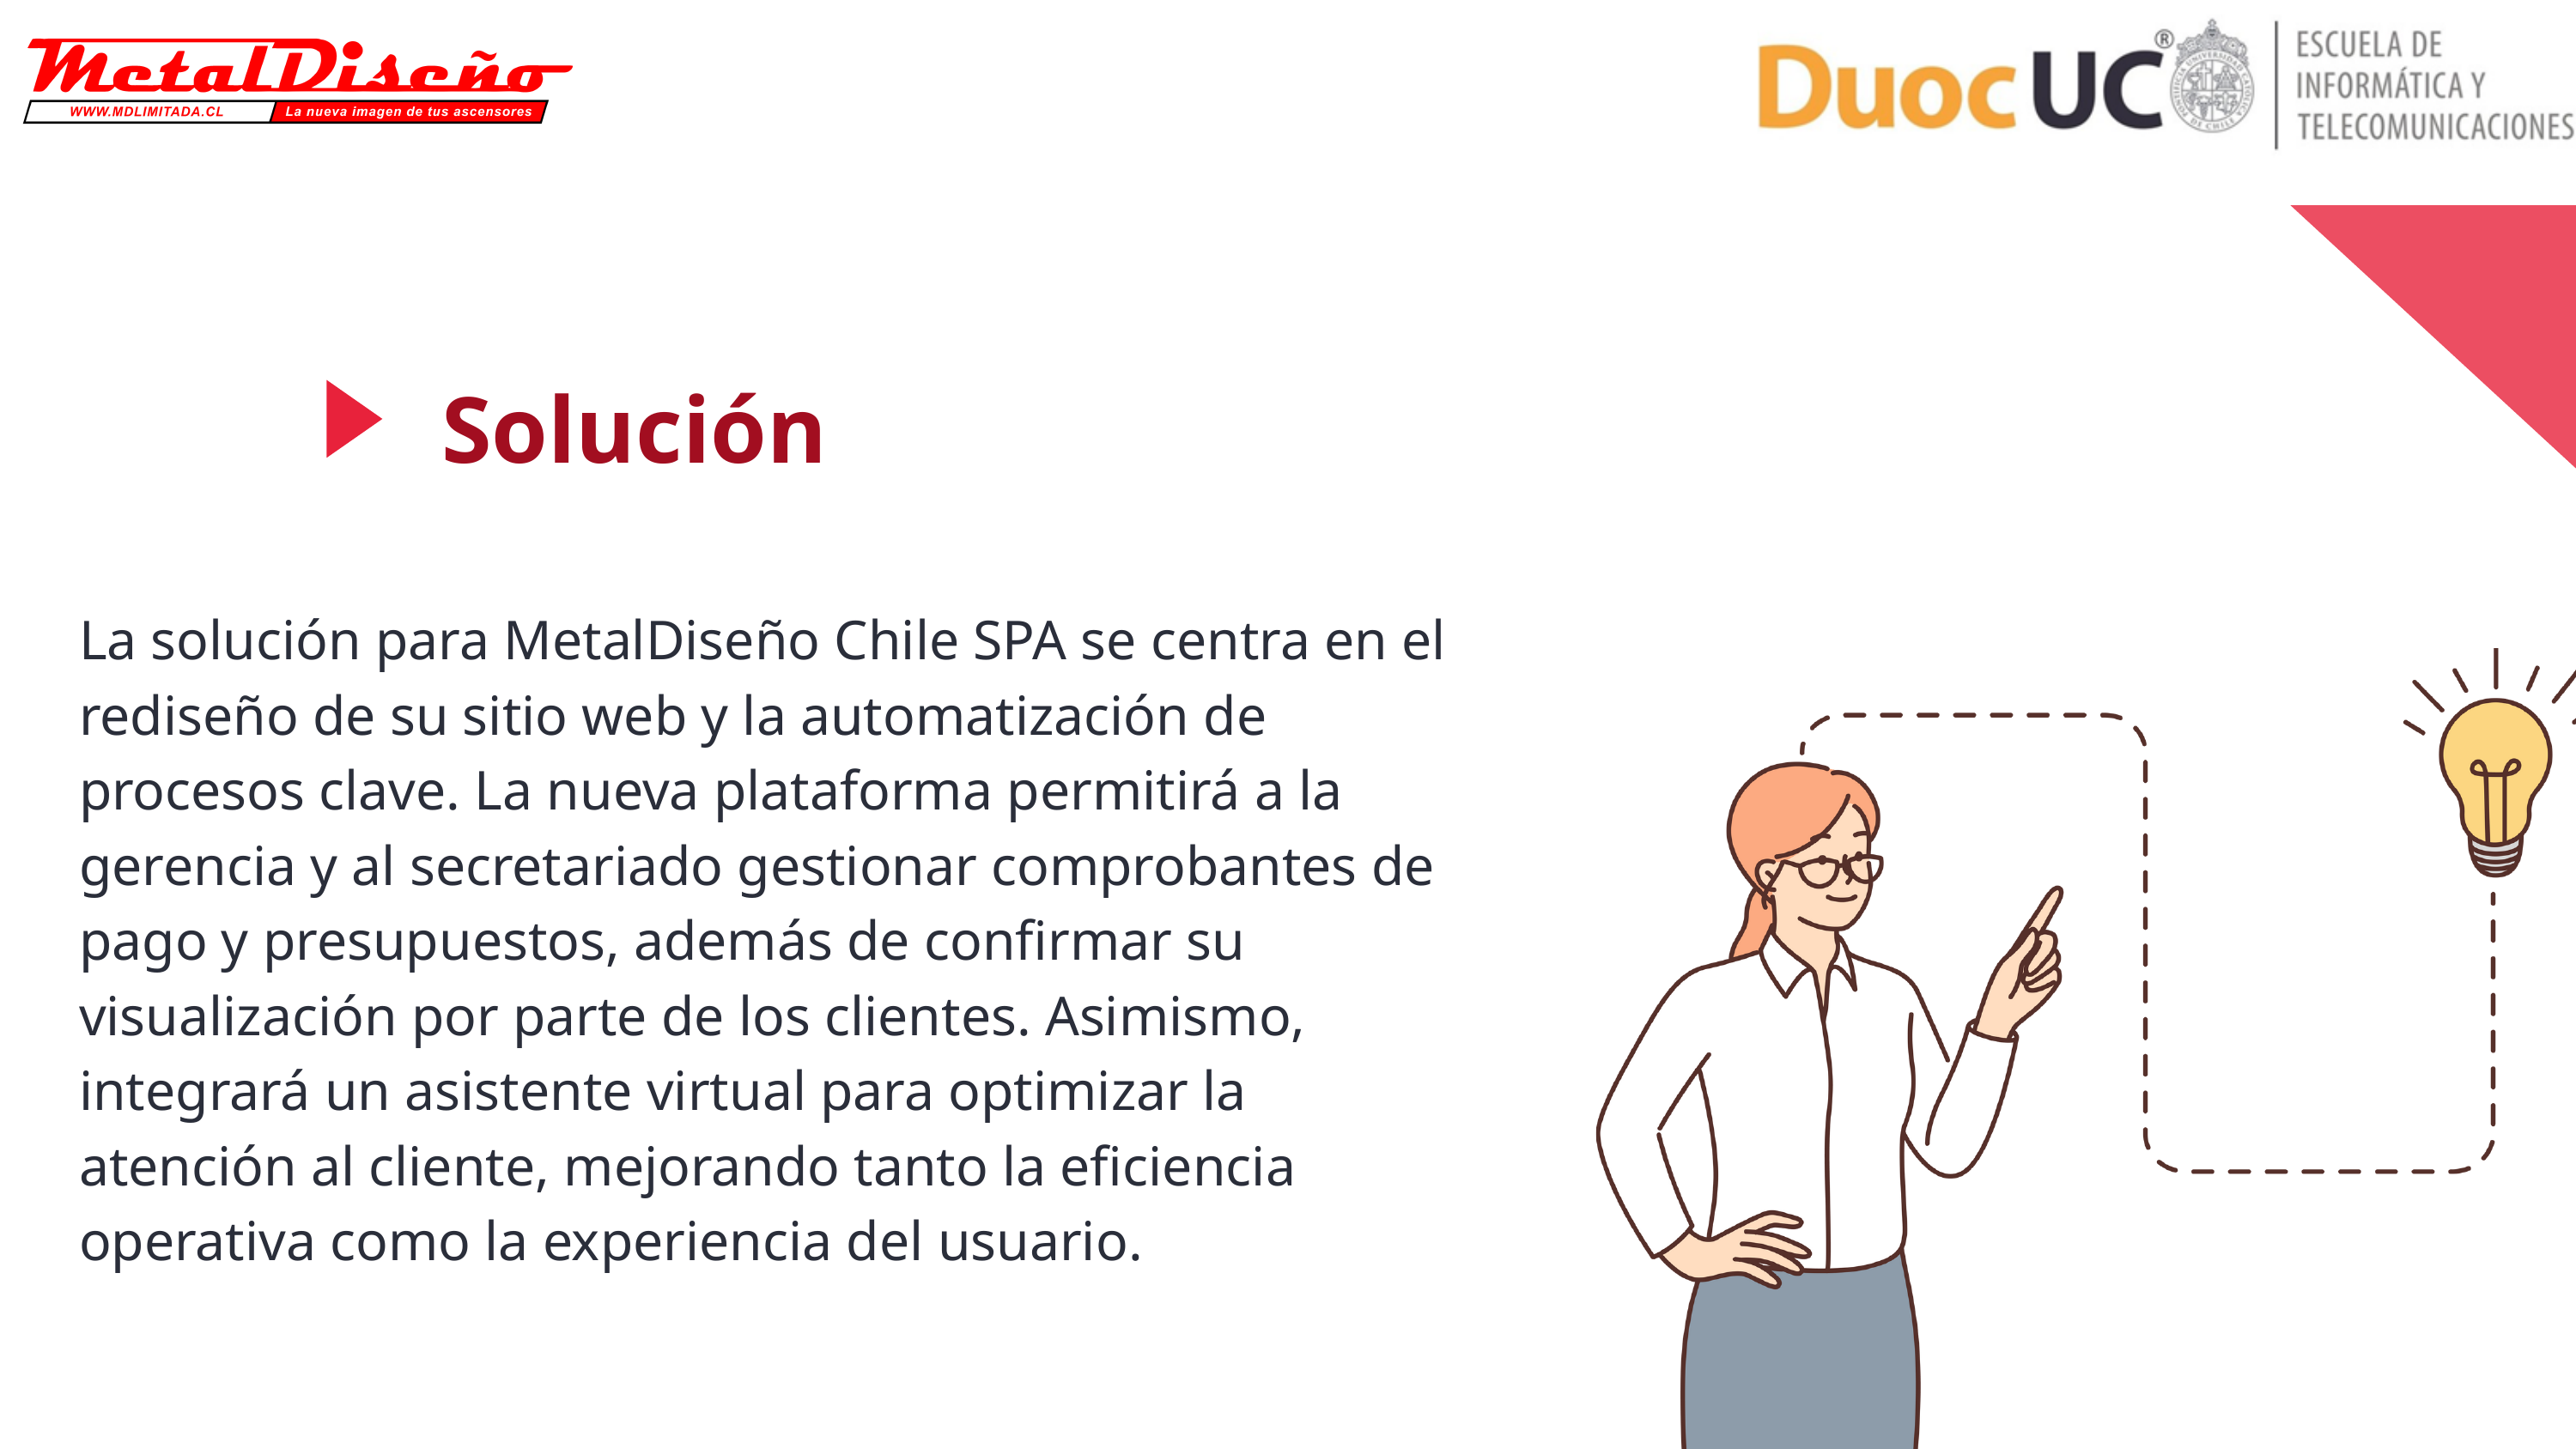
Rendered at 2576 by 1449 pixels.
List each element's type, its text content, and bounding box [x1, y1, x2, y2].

text_box [1757, 0, 2030, 205]
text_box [2034, 0, 2576, 469]
text_box La solución para MetalDiseño Chile SPA se centra en el rediseño de su sitio web y la automatización de procesos clave. La nueva plataforma permitirá a la gerencia y al secretariado gestionar comprobantes de pago y presupuestos, además de confirmar su visualización por parte de los clientes. Asimismo, integrará un asistente virtual para optimizar la atención al cliente, mejorando tanto la eficiencia operativa como la experiencia del usuario. [79, 595, 1478, 1272]
text_box [0, 23, 586, 145]
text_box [326, 373, 844, 482]
text_box [1595, 648, 2576, 1449]
